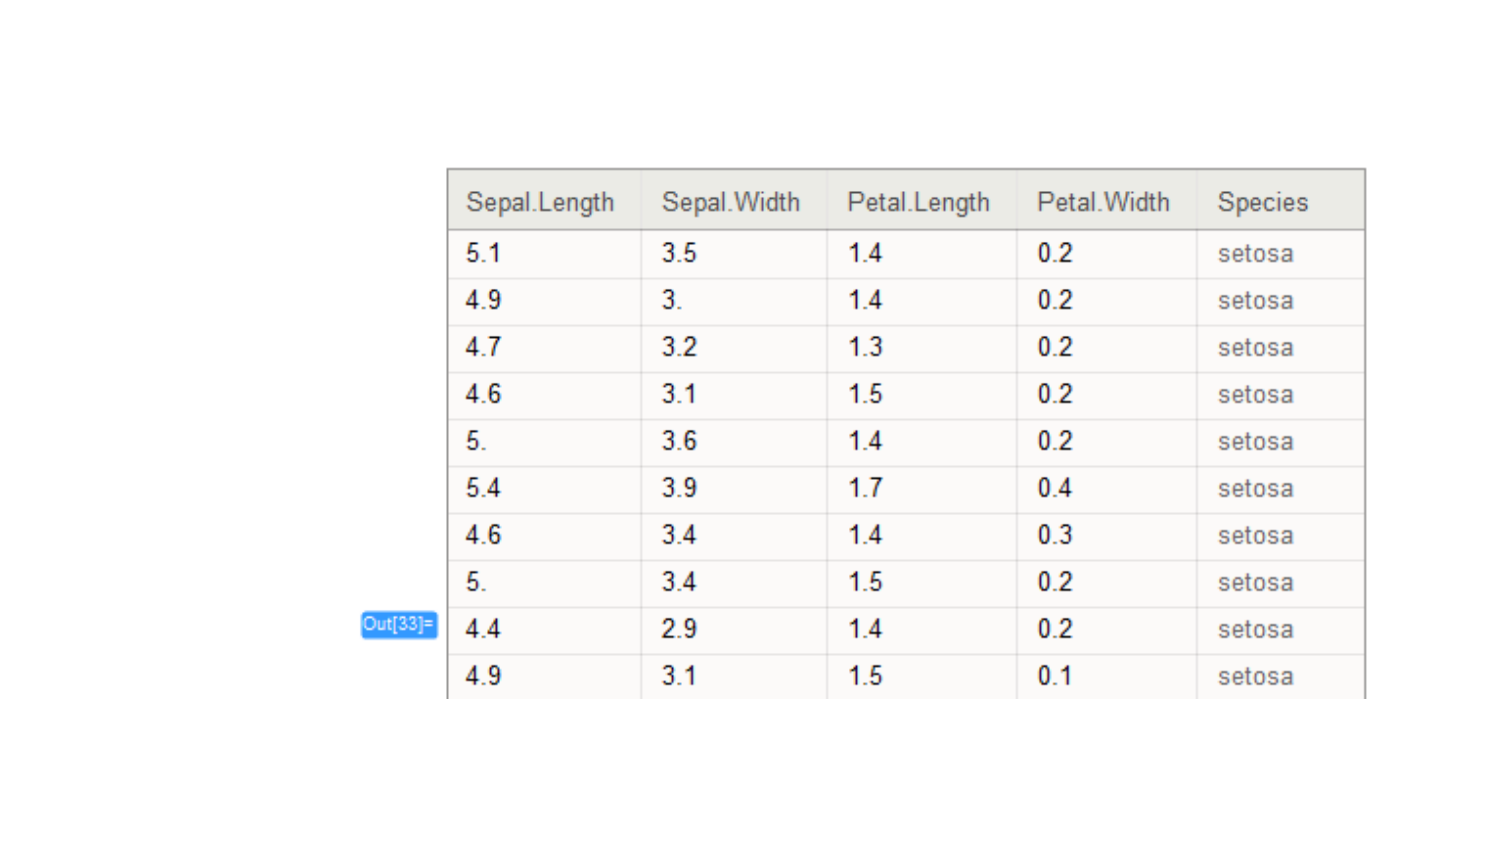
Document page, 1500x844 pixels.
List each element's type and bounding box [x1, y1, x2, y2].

picture [357, 145, 1396, 699]
